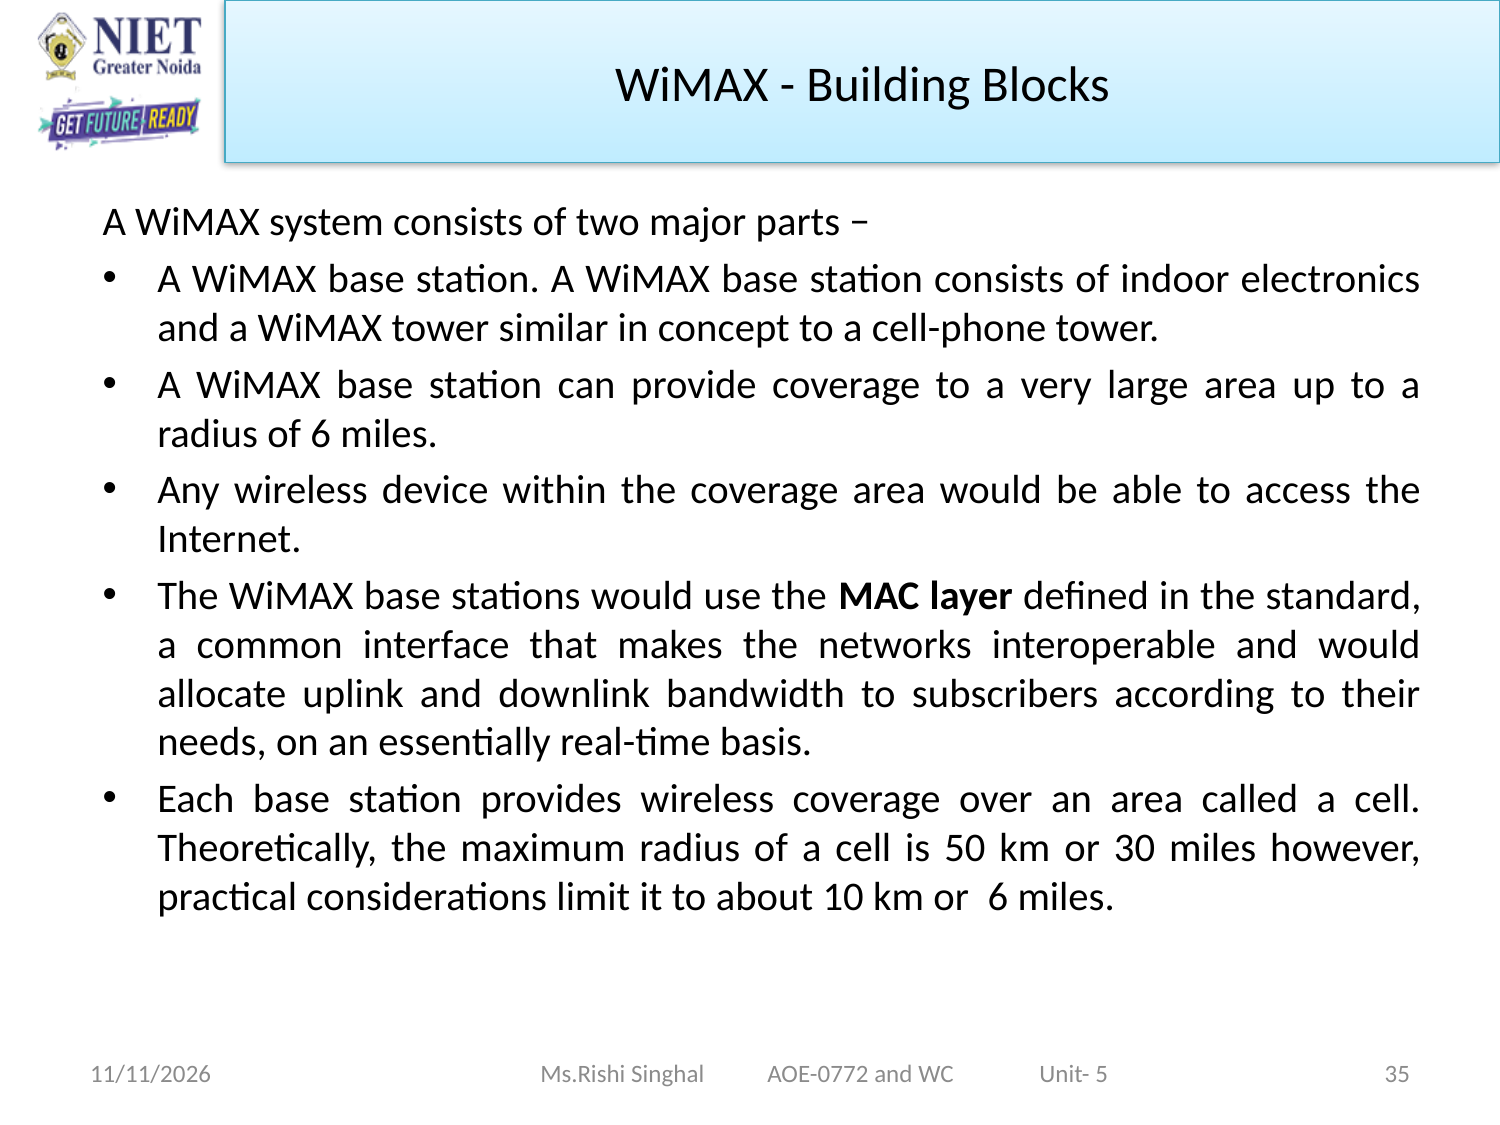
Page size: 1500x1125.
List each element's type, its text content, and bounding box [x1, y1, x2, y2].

picture [0, 0, 238, 163]
list A WiMAX system consists of two major parts − A WiMAX base station. A WiMAX base station consists of indoor electronics and a WiMAX tower similar in concept to a cell-phone tower. A WiMAX base station can provide coverage to a very large area up to a radius of 6 miles. Any wireless device within the coverage area would be able to access the Internet. The WiMAX base stations would use the MAC layer defined in the standard, a common interface that makes the networks interoperable and would allocate uplink and downlink bandwidth to subscribers according to their needs, on an essentially real-time basis. Each base station provides wireless coverage over an area called a cell. Theoretically, the maximum radius of a cell is 50 km or 30 miles however, practical considerations limit it to about 10 km or 6 miles. [87, 187, 1438, 930]
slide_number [75, 1042, 412, 1103]
footer Ms.Rishi Singhal AOE-0772 and WC Unit- 5 [412, 1042, 1074, 1103]
slide_number 35 [1074, 1042, 1425, 1103]
text_box WiMAX - Building Blocks [238, 0, 1500, 163]
